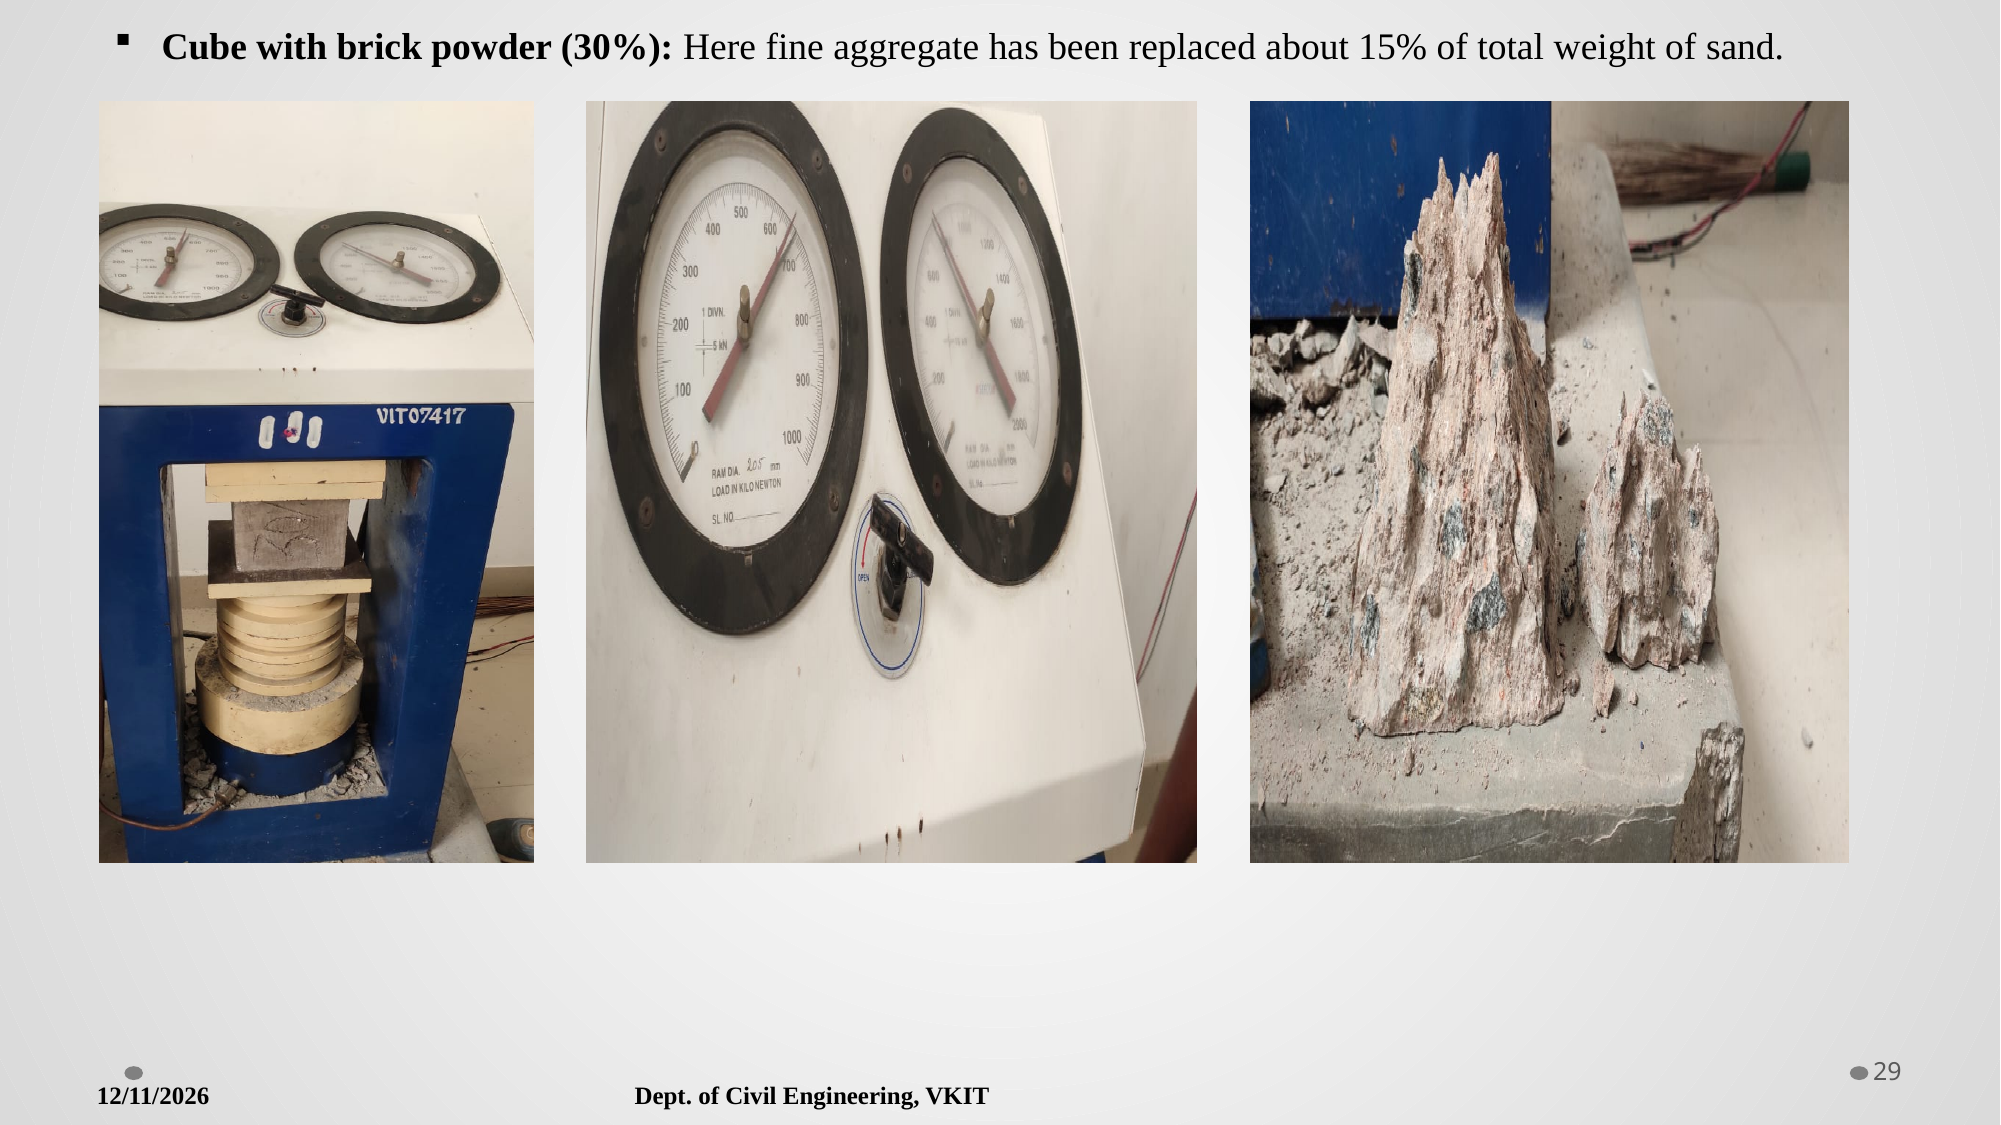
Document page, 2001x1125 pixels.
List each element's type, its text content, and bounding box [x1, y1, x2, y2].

footer Dept. of Civil Engineering, VKIT [627, 1065, 1250, 1125]
picture [99, 101, 534, 863]
text_box Cube with brick powder (30%): Here fine aggregate has been replaced about 15% of total weight of sand. [99, 14, 1869, 1020]
slide_number 29 [1868, 1042, 1992, 1103]
picture [586, 101, 1197, 863]
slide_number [51, 1065, 217, 1125]
picture [1249, 101, 1849, 863]
